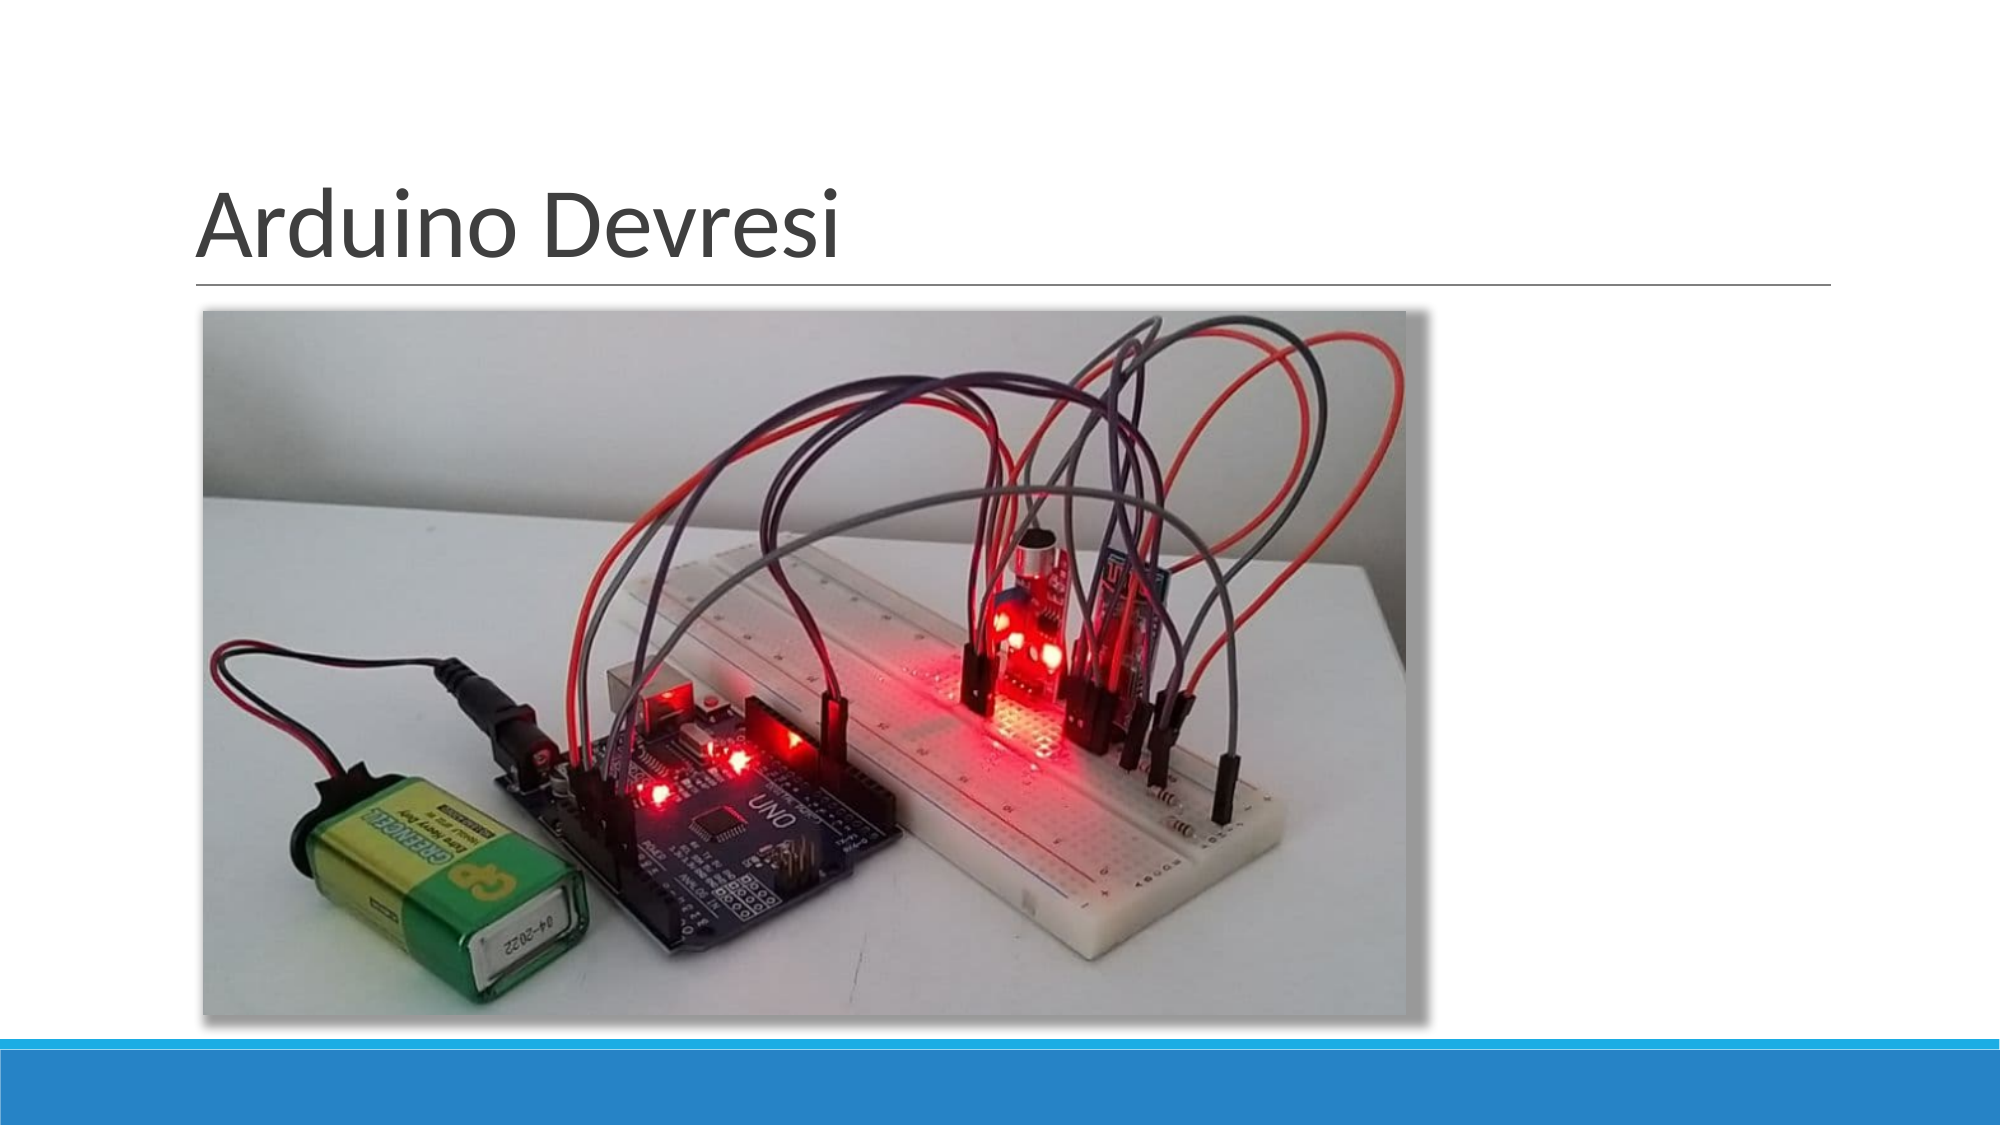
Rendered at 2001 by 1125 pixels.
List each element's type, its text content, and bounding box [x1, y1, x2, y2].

title Arduino Devresi [180, 47, 1830, 285]
picture [203, 311, 1407, 1016]
